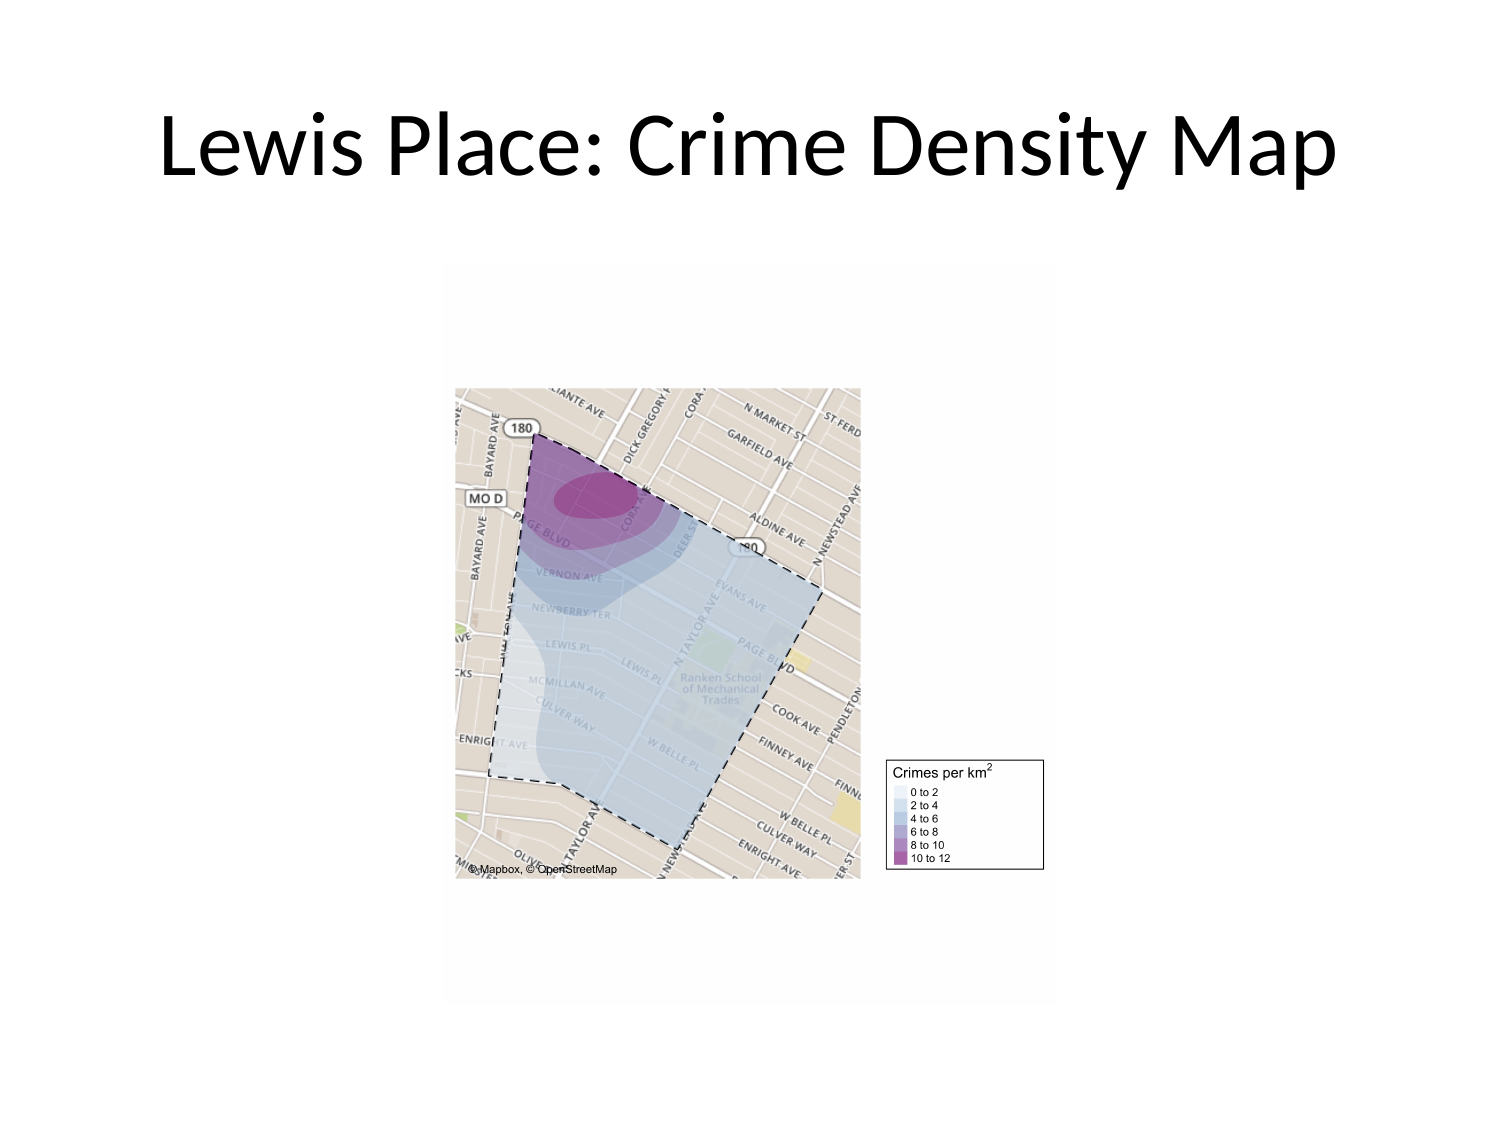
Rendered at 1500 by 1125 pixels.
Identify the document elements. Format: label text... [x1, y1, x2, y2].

title Lewis Place: Crime Density Map [75, 45, 1425, 233]
picture [443, 262, 1057, 1005]
